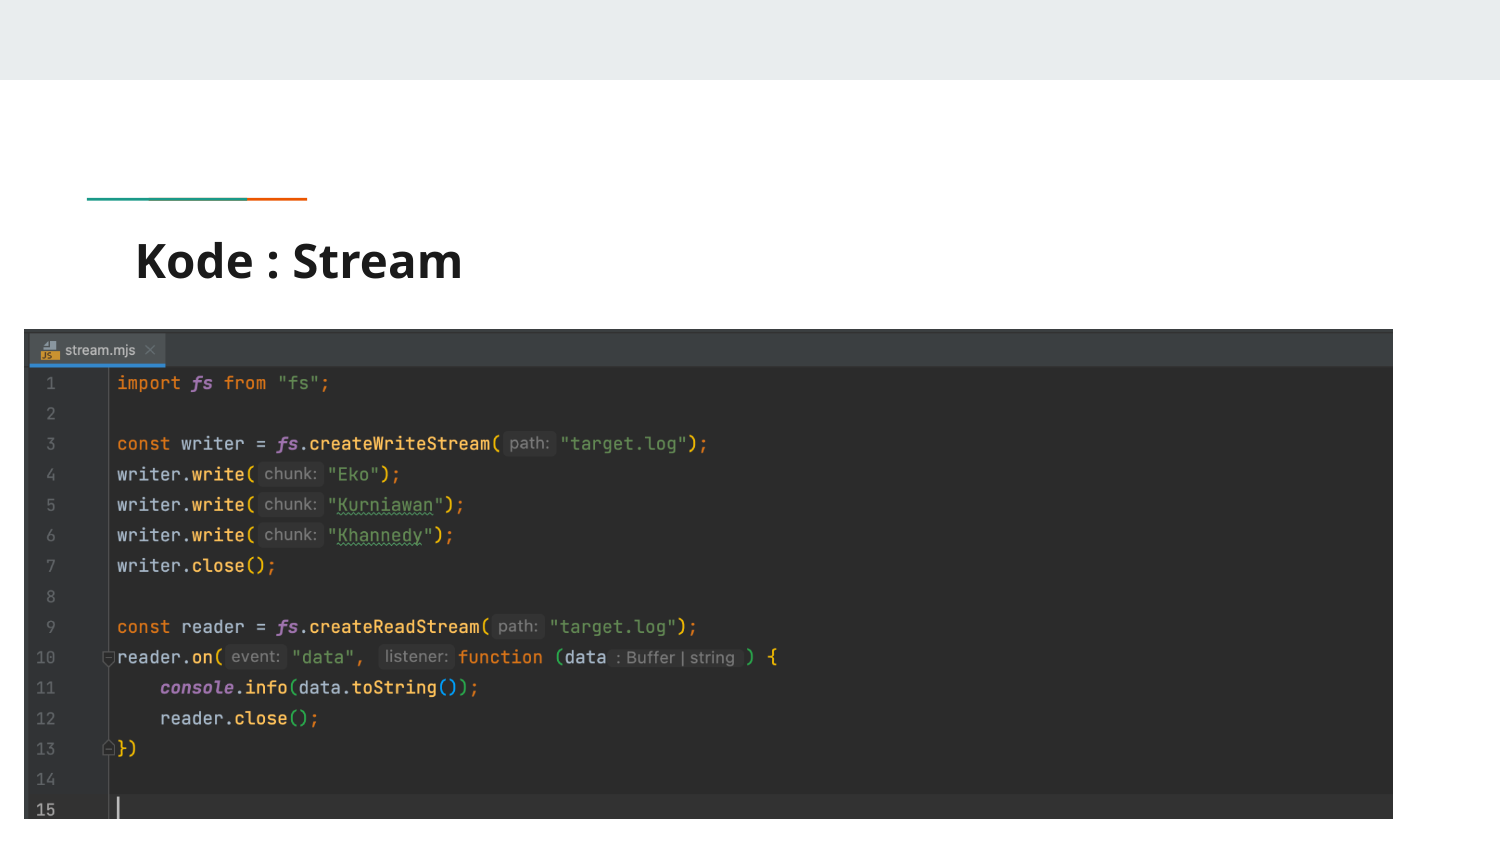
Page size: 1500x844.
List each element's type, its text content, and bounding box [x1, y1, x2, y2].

title Kode : Stream [119, 216, 1381, 305]
picture [24, 328, 1394, 819]
